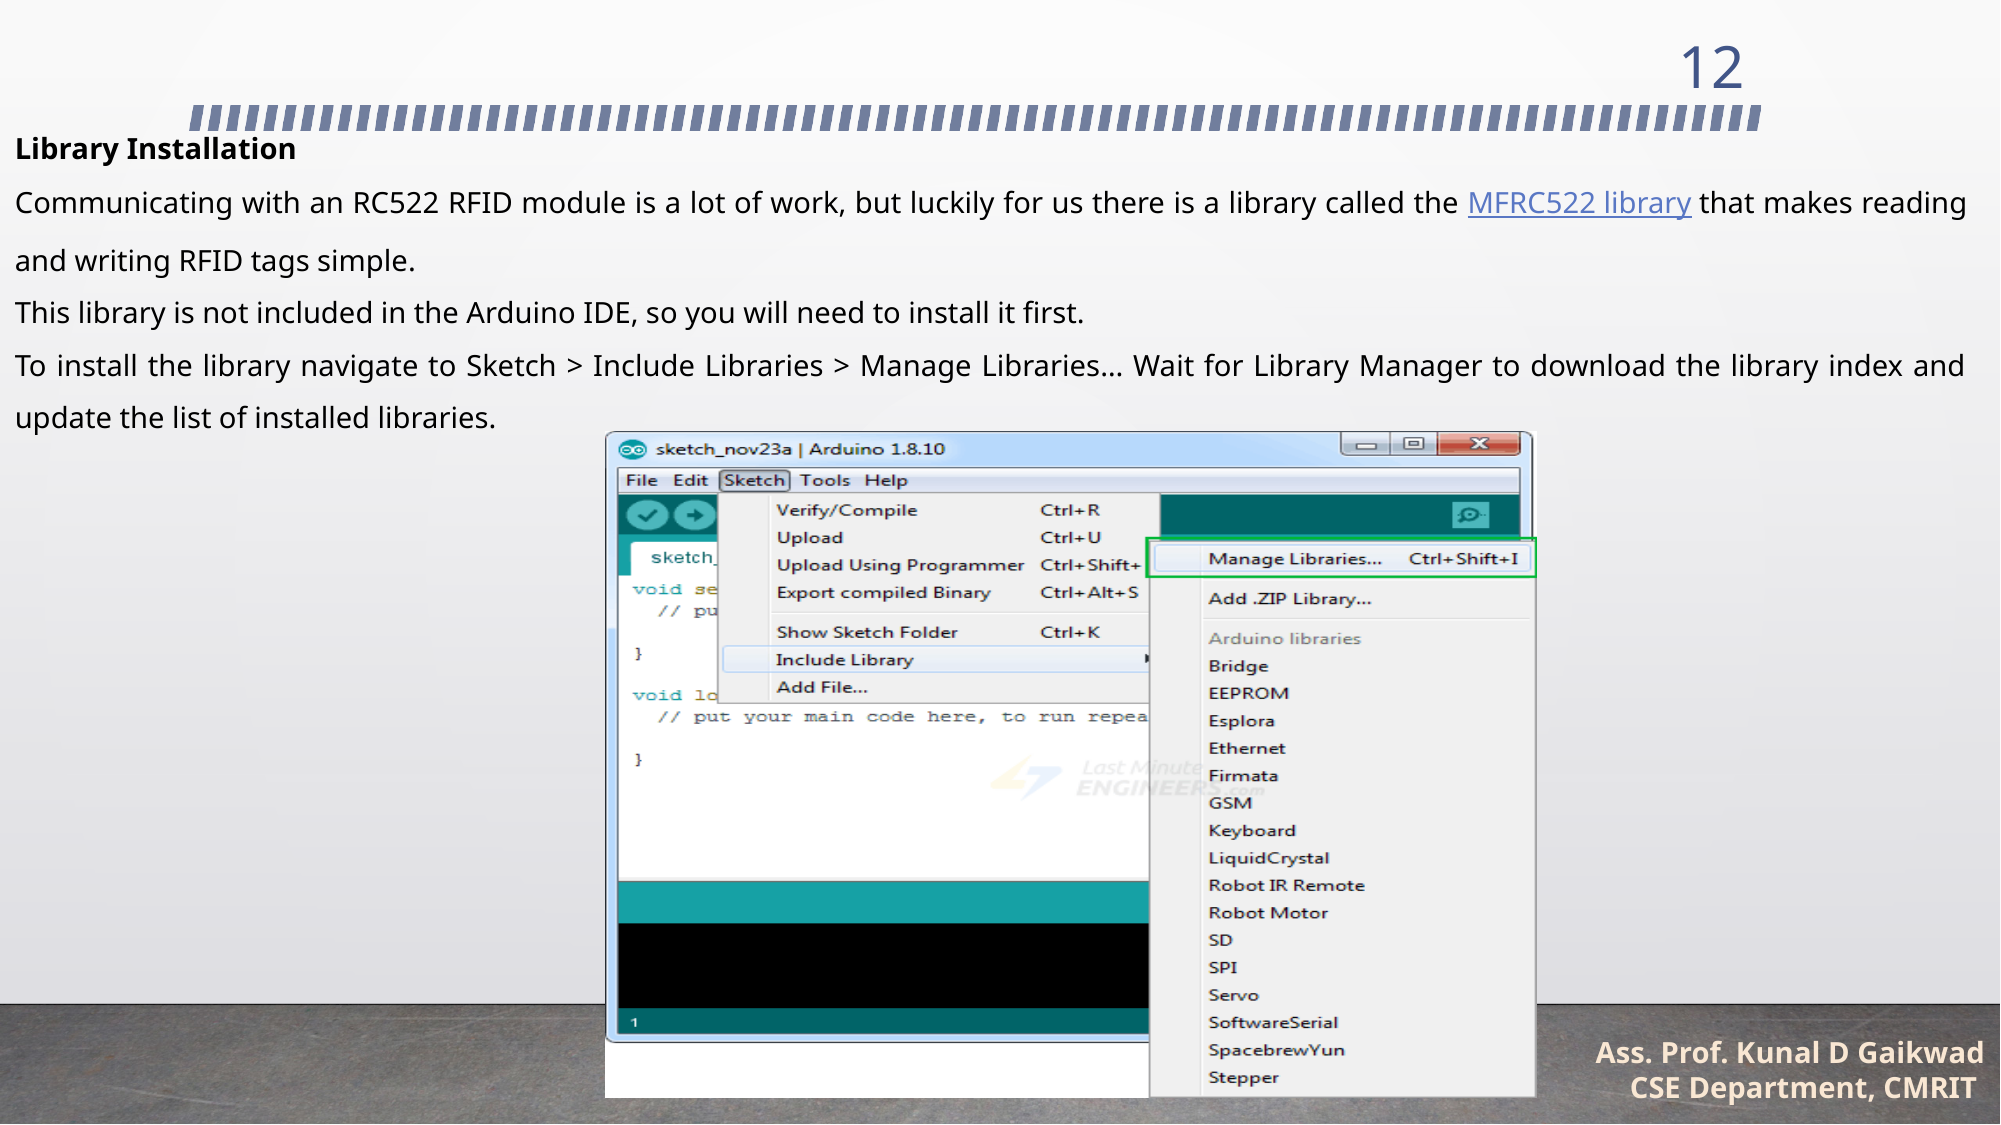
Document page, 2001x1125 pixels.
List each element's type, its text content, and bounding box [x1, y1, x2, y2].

slide_number 12 [1626, 22, 1760, 105]
text_box Ass. Prof. Kunal D Gaikwad CSE Department, CMRIT [1188, 1026, 2000, 1125]
text_box Library Installation Communicating with an RC522 RFID module is a lot of work, but luckily for us there is a library called the MFRC522 library that makes reading and writing RFID tags simple. This library is not included in the Arduino IDE, so you will need to install it first. To install the library navigate to Sketch > Include Libraries > Manage Libraries… Wait for Library Manager to download the library index and update the list of installed libraries. [0, 105, 1983, 442]
picture [0, 431, 2000, 1124]
